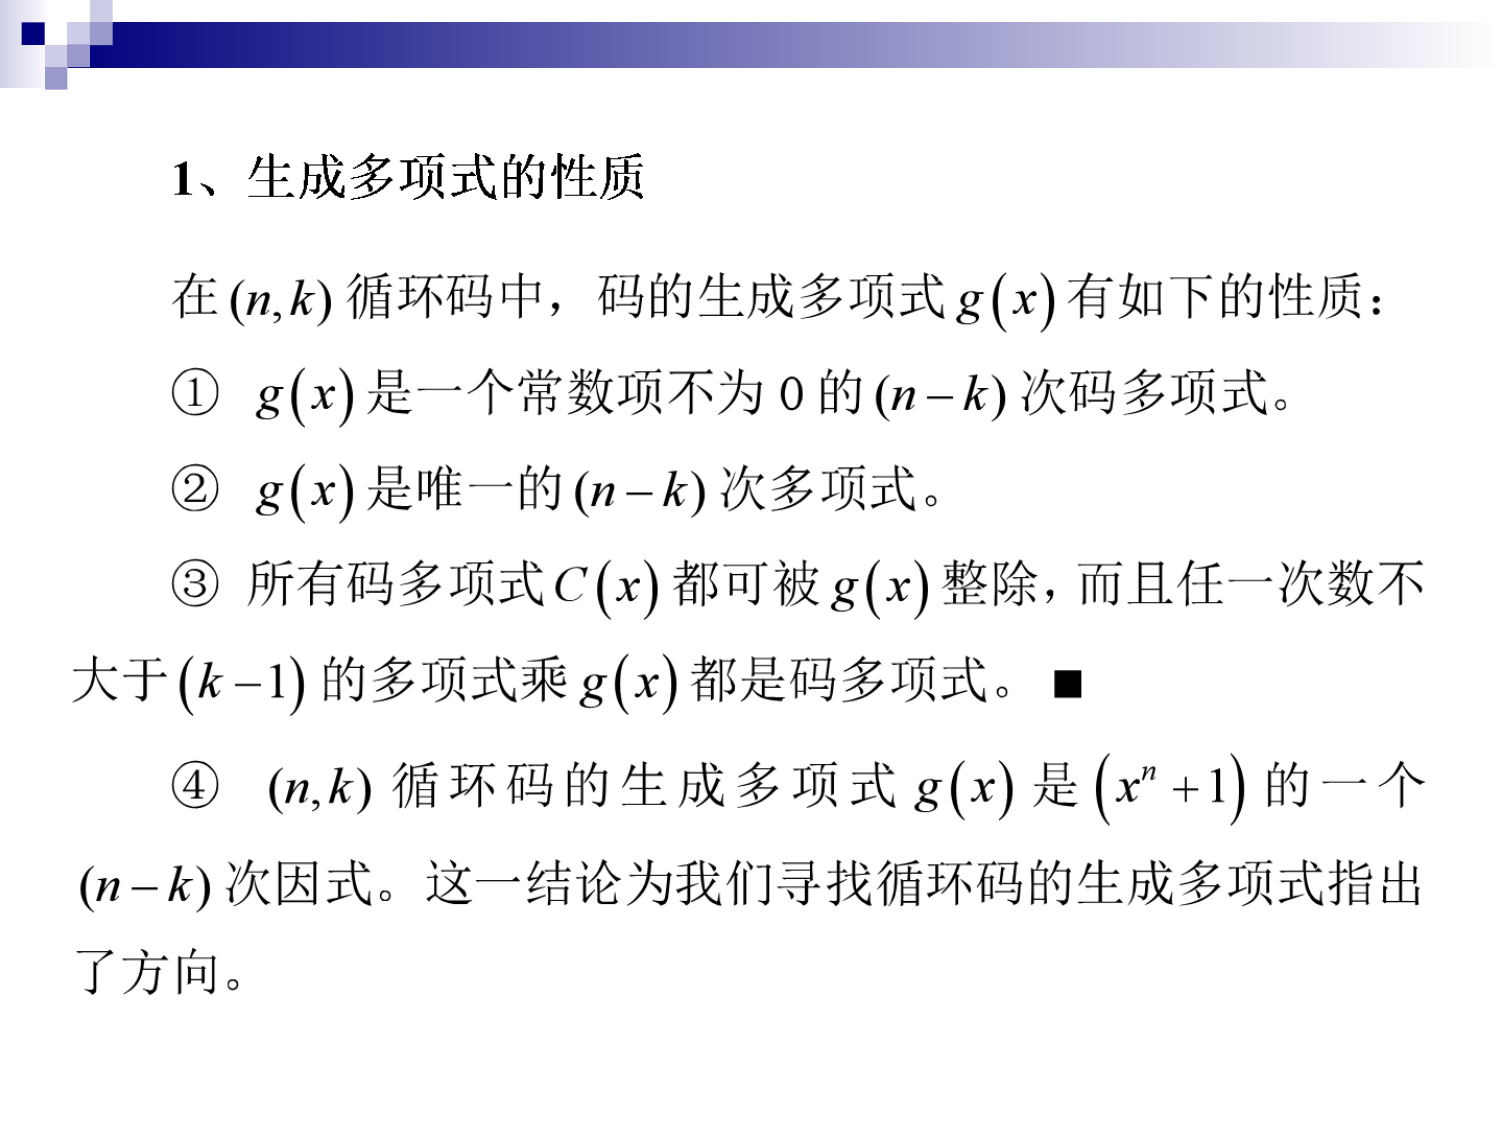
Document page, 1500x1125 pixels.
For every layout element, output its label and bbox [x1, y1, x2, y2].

text_box [70, 106, 1430, 1019]
